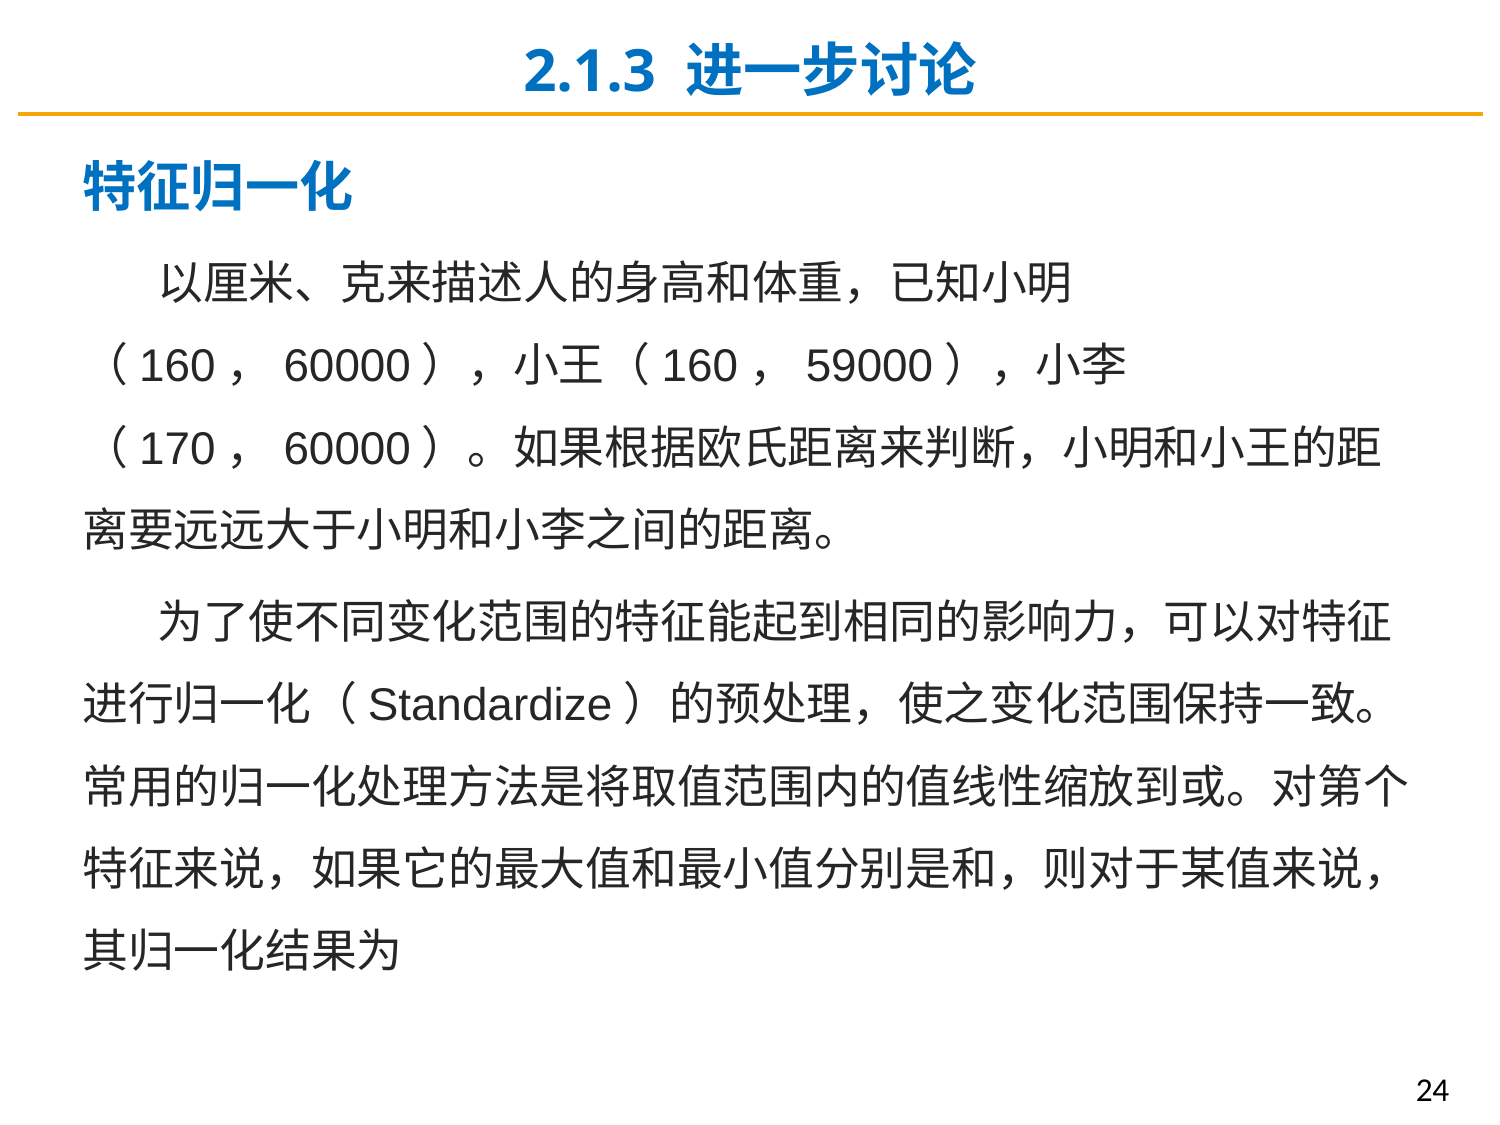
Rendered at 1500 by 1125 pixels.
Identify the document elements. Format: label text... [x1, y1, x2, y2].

text_box 2.1.3 进一步讨论 [0, 25, 1500, 111]
text_box 24 [1114, 1060, 1465, 1106]
